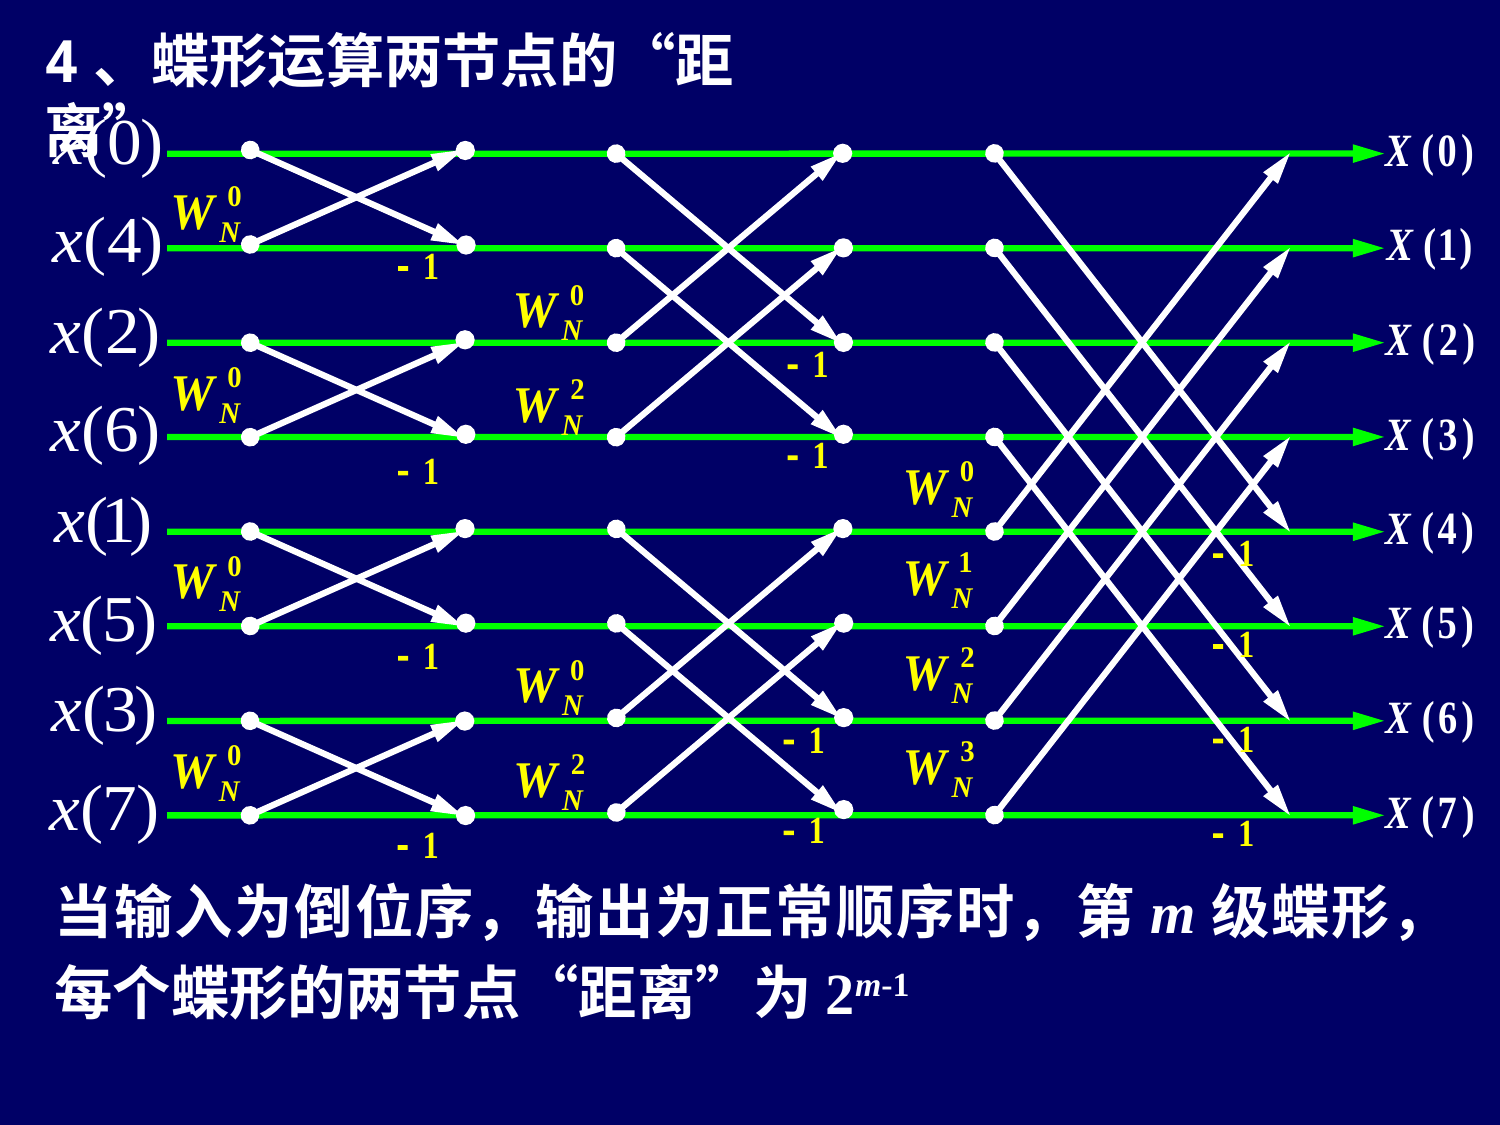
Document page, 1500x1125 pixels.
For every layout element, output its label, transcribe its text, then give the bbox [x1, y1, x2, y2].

text_box 当输入为倒位序，输出为正常顺序时，第m级蝶形，每个蝶形的两节点“距离”为2m-1 [39, 863, 1465, 1034]
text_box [36, 103, 1483, 863]
text_box 4、蝶形运算两节点的“距离” [29, 16, 845, 172]
